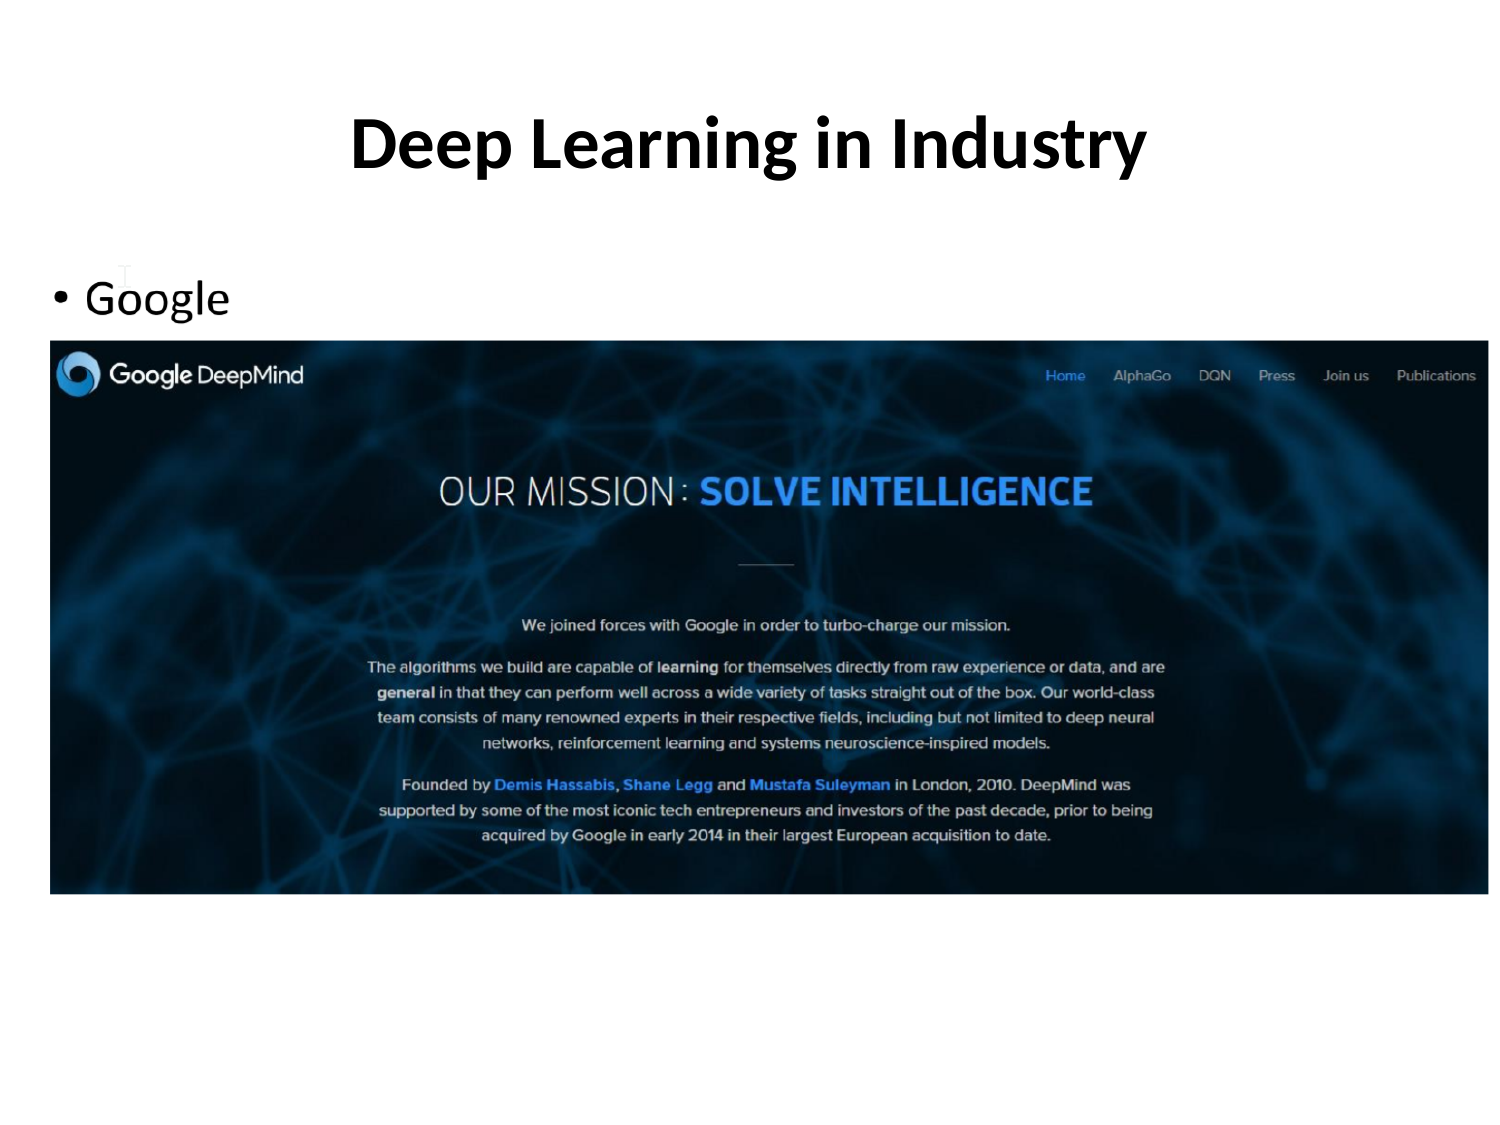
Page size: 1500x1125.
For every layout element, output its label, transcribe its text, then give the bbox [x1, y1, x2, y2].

title Deep Learning in Industry [75, 45, 1425, 233]
picture [39, 262, 1500, 897]
